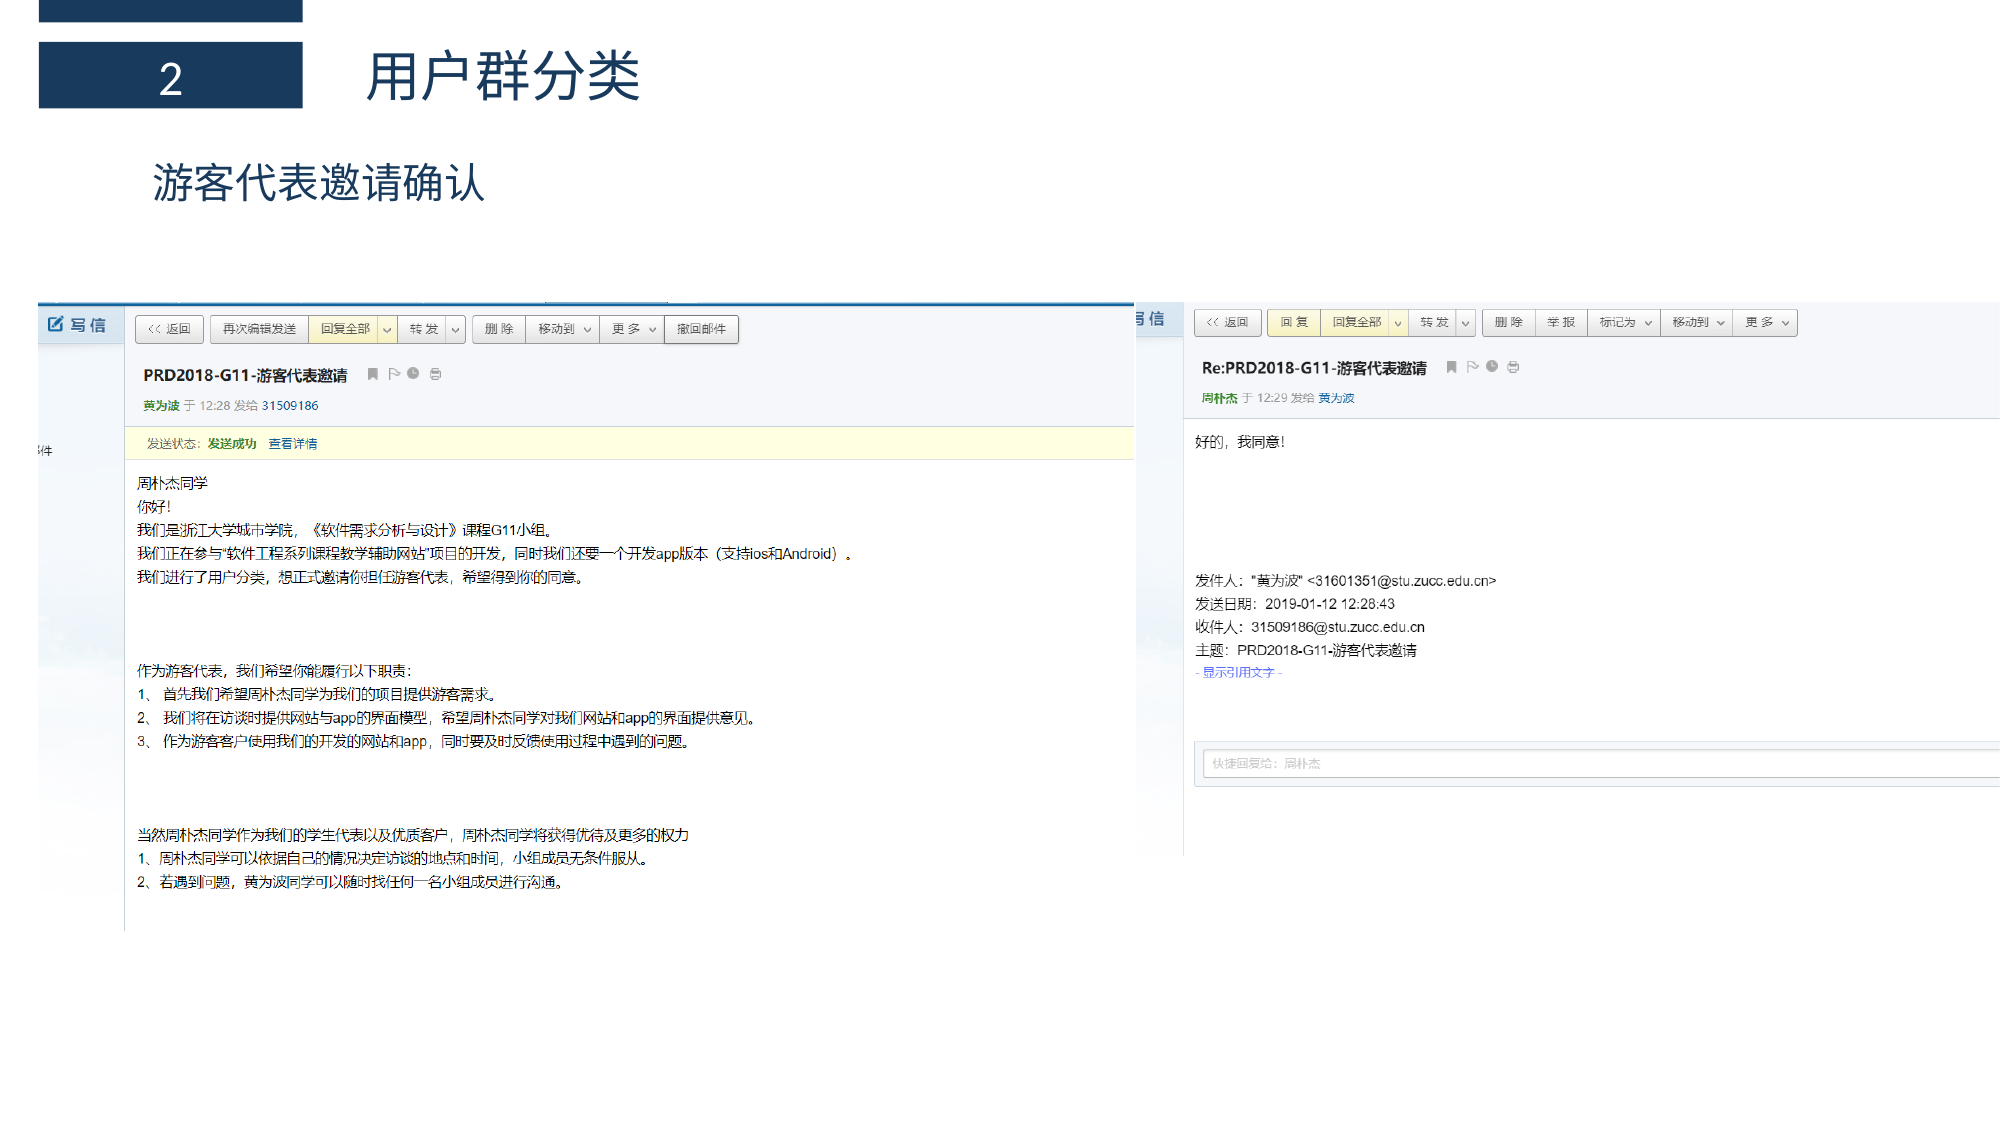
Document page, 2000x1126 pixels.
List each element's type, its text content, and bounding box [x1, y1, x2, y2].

text_box 游客代表邀请确认 [137, 149, 540, 214]
picture [38, 302, 1134, 932]
text_box [37, 0, 305, 24]
text_box 用户群分类 [350, 33, 1344, 115]
picture [1136, 302, 2000, 856]
text_box 2 [37, 40, 305, 111]
